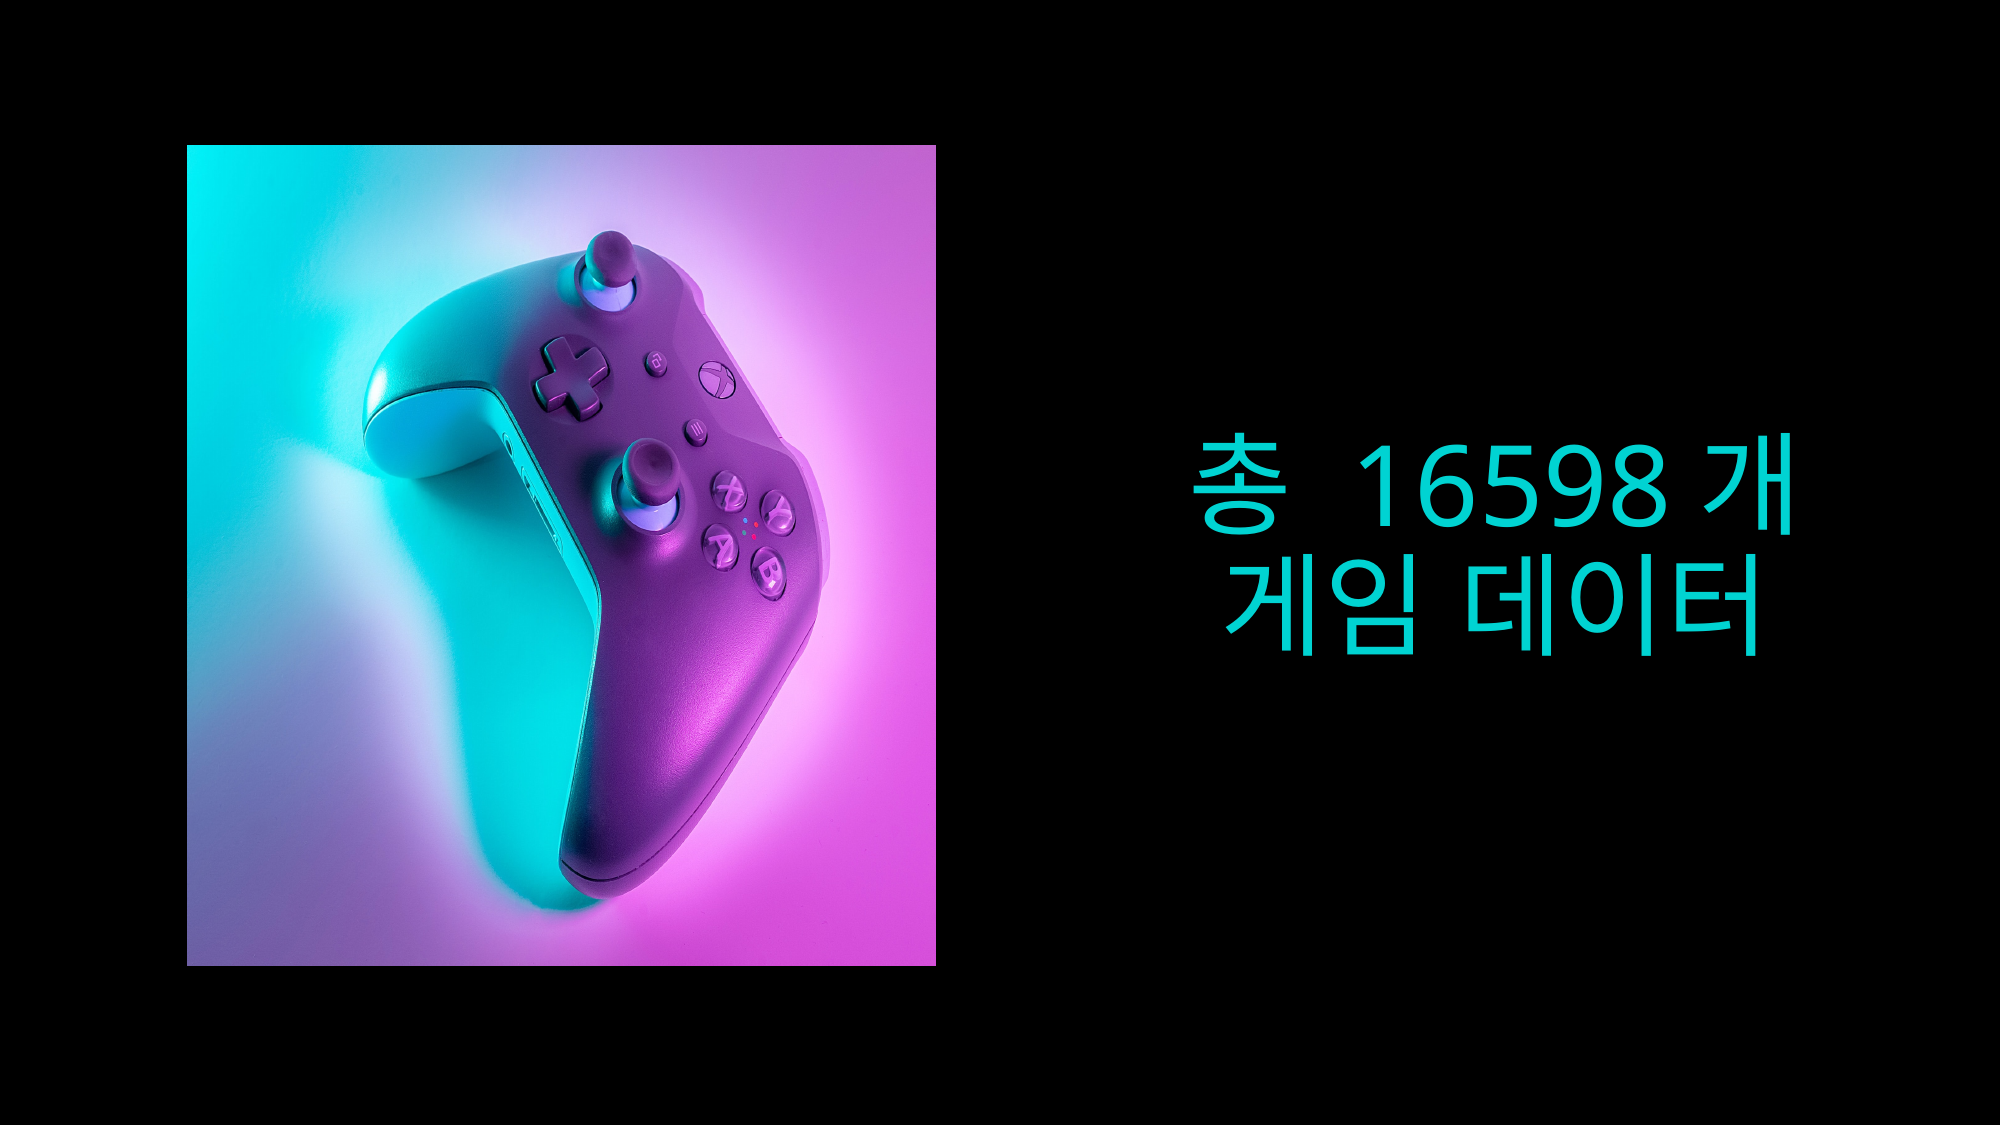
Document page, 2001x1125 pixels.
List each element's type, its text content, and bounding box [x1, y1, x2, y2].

title 총 16598개 게임 데이터 [1070, 104, 1921, 1044]
picture [186, 145, 936, 966]
